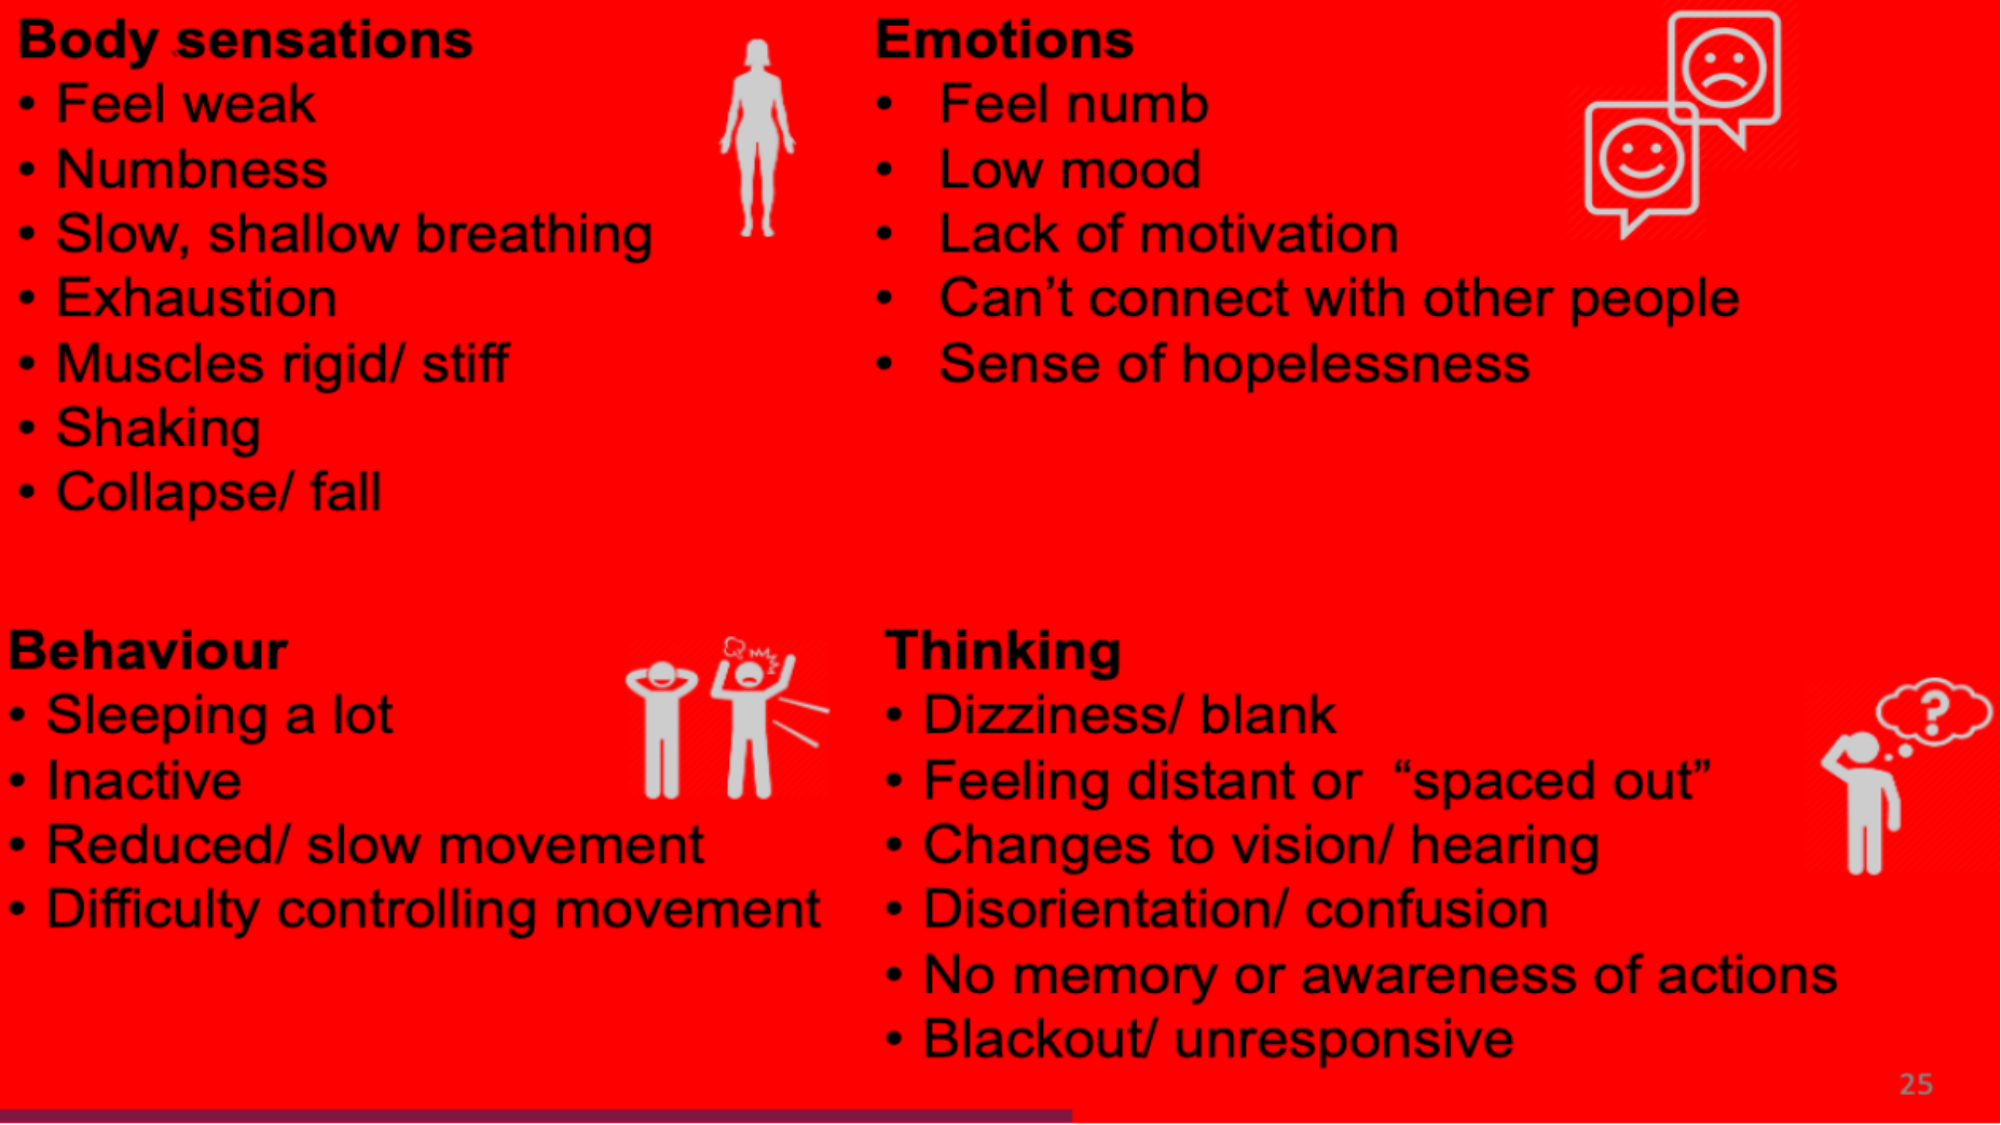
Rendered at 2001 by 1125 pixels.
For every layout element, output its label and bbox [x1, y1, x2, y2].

list [0, 0, 2000, 1125]
